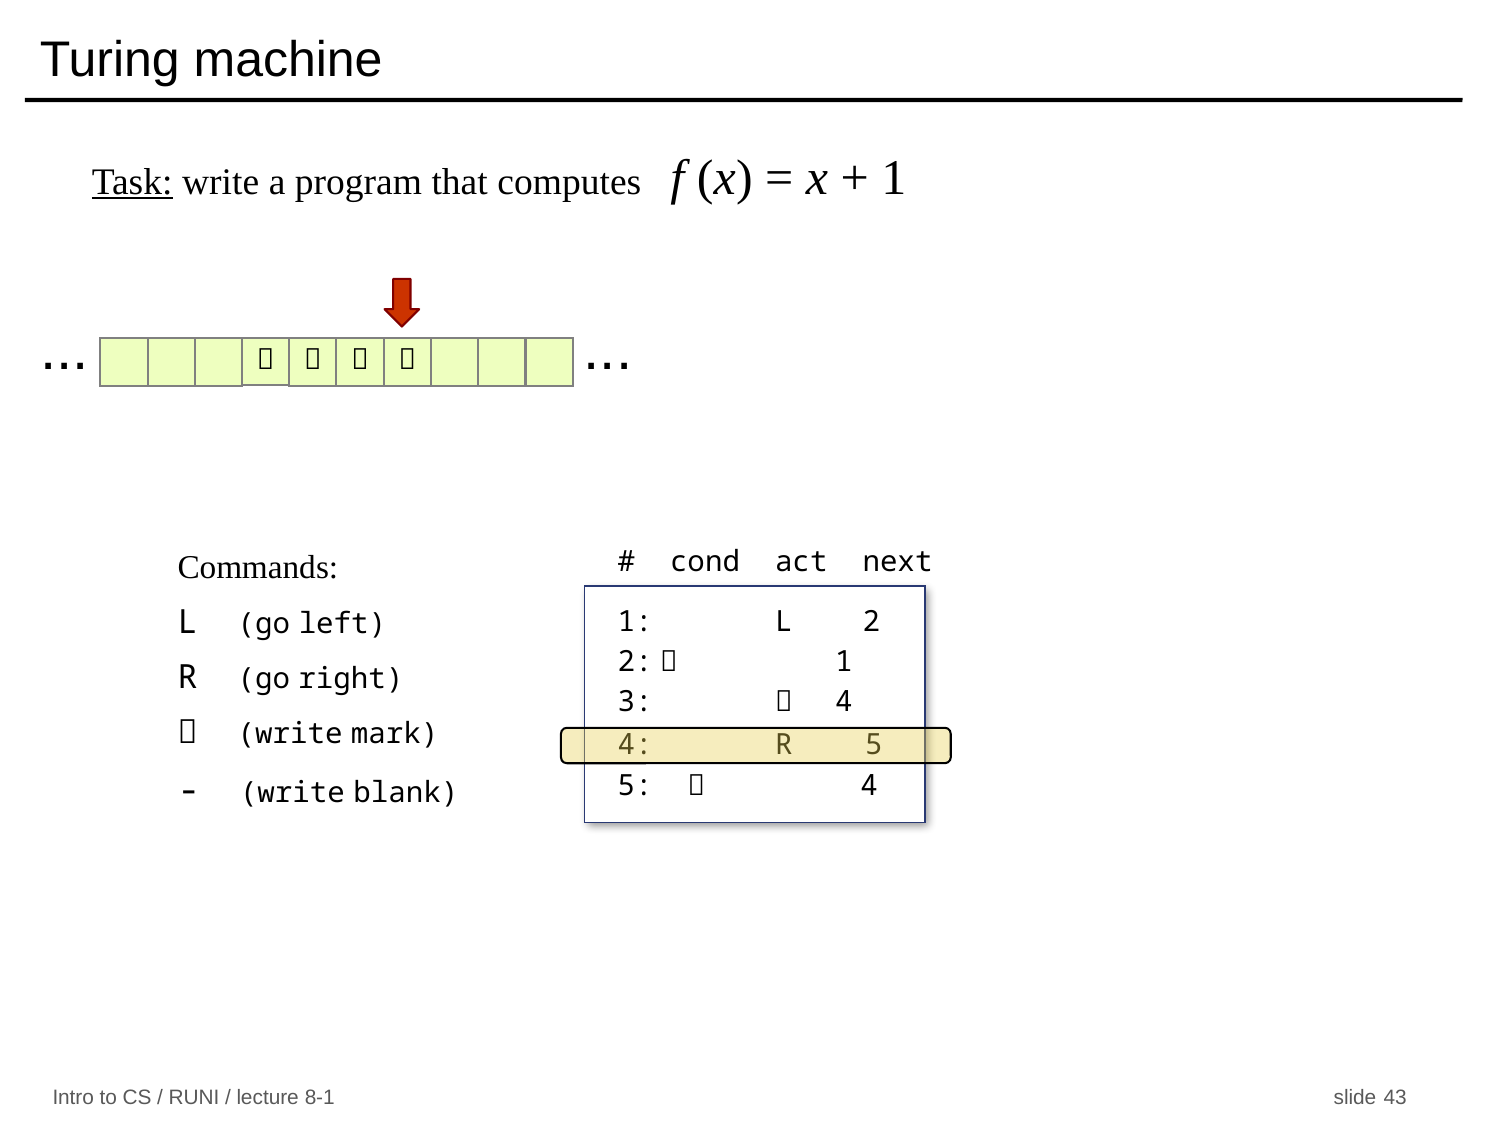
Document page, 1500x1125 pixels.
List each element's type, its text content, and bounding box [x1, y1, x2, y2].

text_box ... [41, 326, 89, 374]
title Turing machine [24, 12, 1463, 100]
text_box [148, 338, 194, 386]
text_box [560, 727, 951, 764]
text_box [430, 338, 478, 386]
text_box  [384, 338, 430, 386]
text_box Commands: L (go left) R (go right)  (write mark) - (write blank) [162, 537, 486, 837]
text_box [100, 338, 148, 386]
text_box  [336, 338, 384, 386]
text_box [525, 338, 573, 386]
text_box [478, 338, 525, 386]
text_box Task: write a program that computes f (x) = x + 1 [76, 137, 1388, 232]
text_box [384, 278, 420, 327]
text_box [194, 338, 242, 386]
text_box 1: L 2 2:  1 3:  4 4: R 5 5:  4 [584, 587, 925, 727]
text_box  [290, 338, 336, 386]
text_box  [242, 338, 290, 386]
text_box # cond act next [584, 538, 939, 587]
text_box ... [584, 326, 632, 374]
text_box 1: L 2 2:  1 3:  4 4: R 5 5:  4 [584, 764, 925, 823]
